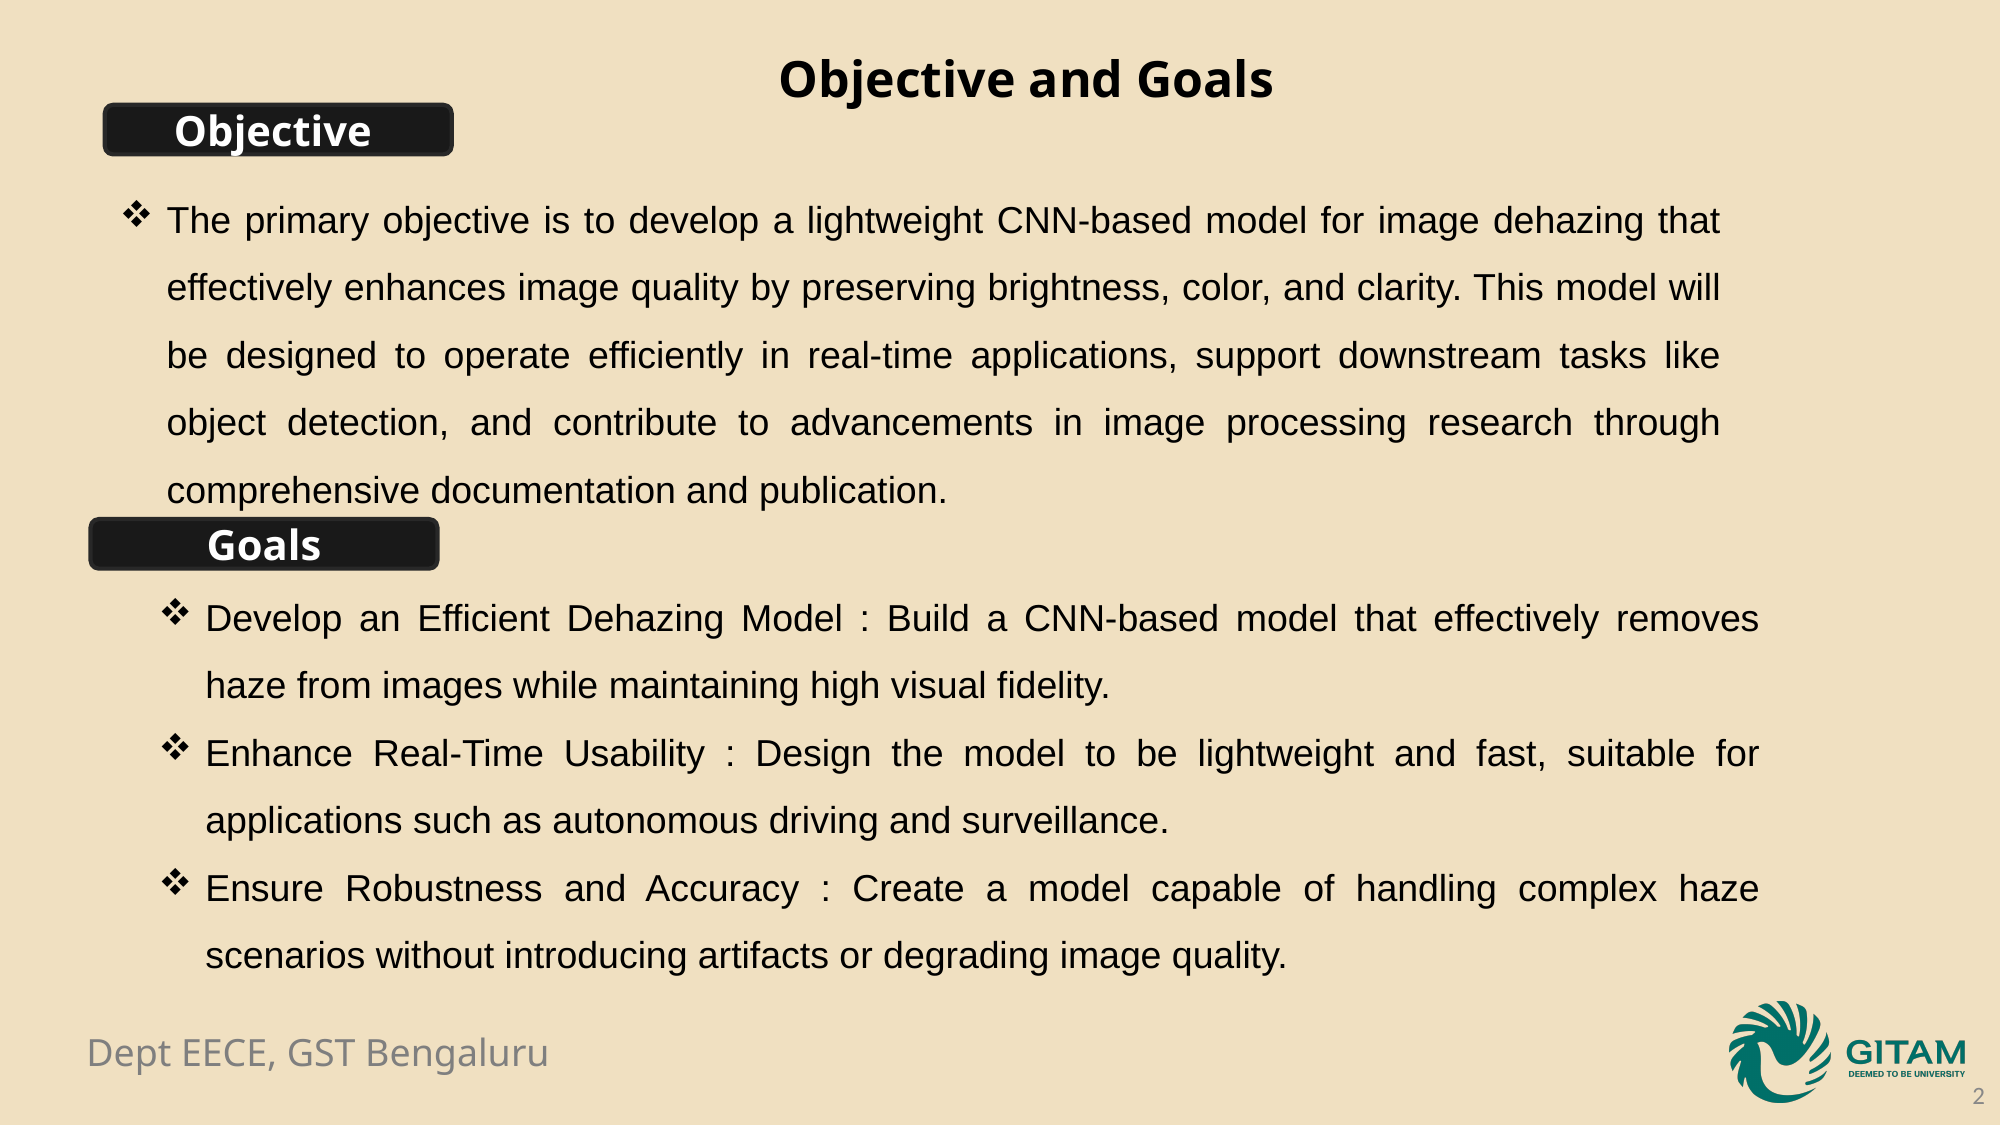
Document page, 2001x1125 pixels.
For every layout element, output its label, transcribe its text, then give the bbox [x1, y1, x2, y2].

text_box Objective [104, 104, 452, 155]
slide_number 2 [1550, 1065, 2000, 1125]
picture [1729, 1001, 1965, 1065]
text_box Develop an Efficient Dehazing Model : Build a CNN-based model that effectively removes haze from images while maintaining high visual fidelity. Enhance Real-Time Usability : Design the model to be lightweight and fast, suitable for applications such as autonomous driving and surveillance. Ensure Robustness and Accuracy : Create a model capable of handling complex haze scenarios without introducing artifacts or degrading image quality. [143, 564, 1775, 984]
text_box Goals [90, 519, 438, 569]
text_box Objective and Goals [163, 39, 1889, 121]
text_box The primary objective is to develop a lightweight CNN-based model for image dehazing that effectively enhances image quality by preserving brightness, color, and clarity. This model will be designed to operate efficiently in real-time applications, support downstream tasks like object detection, and contribute to advancements in image processing research through comprehensive documentation and publication. [104, 165, 1736, 519]
